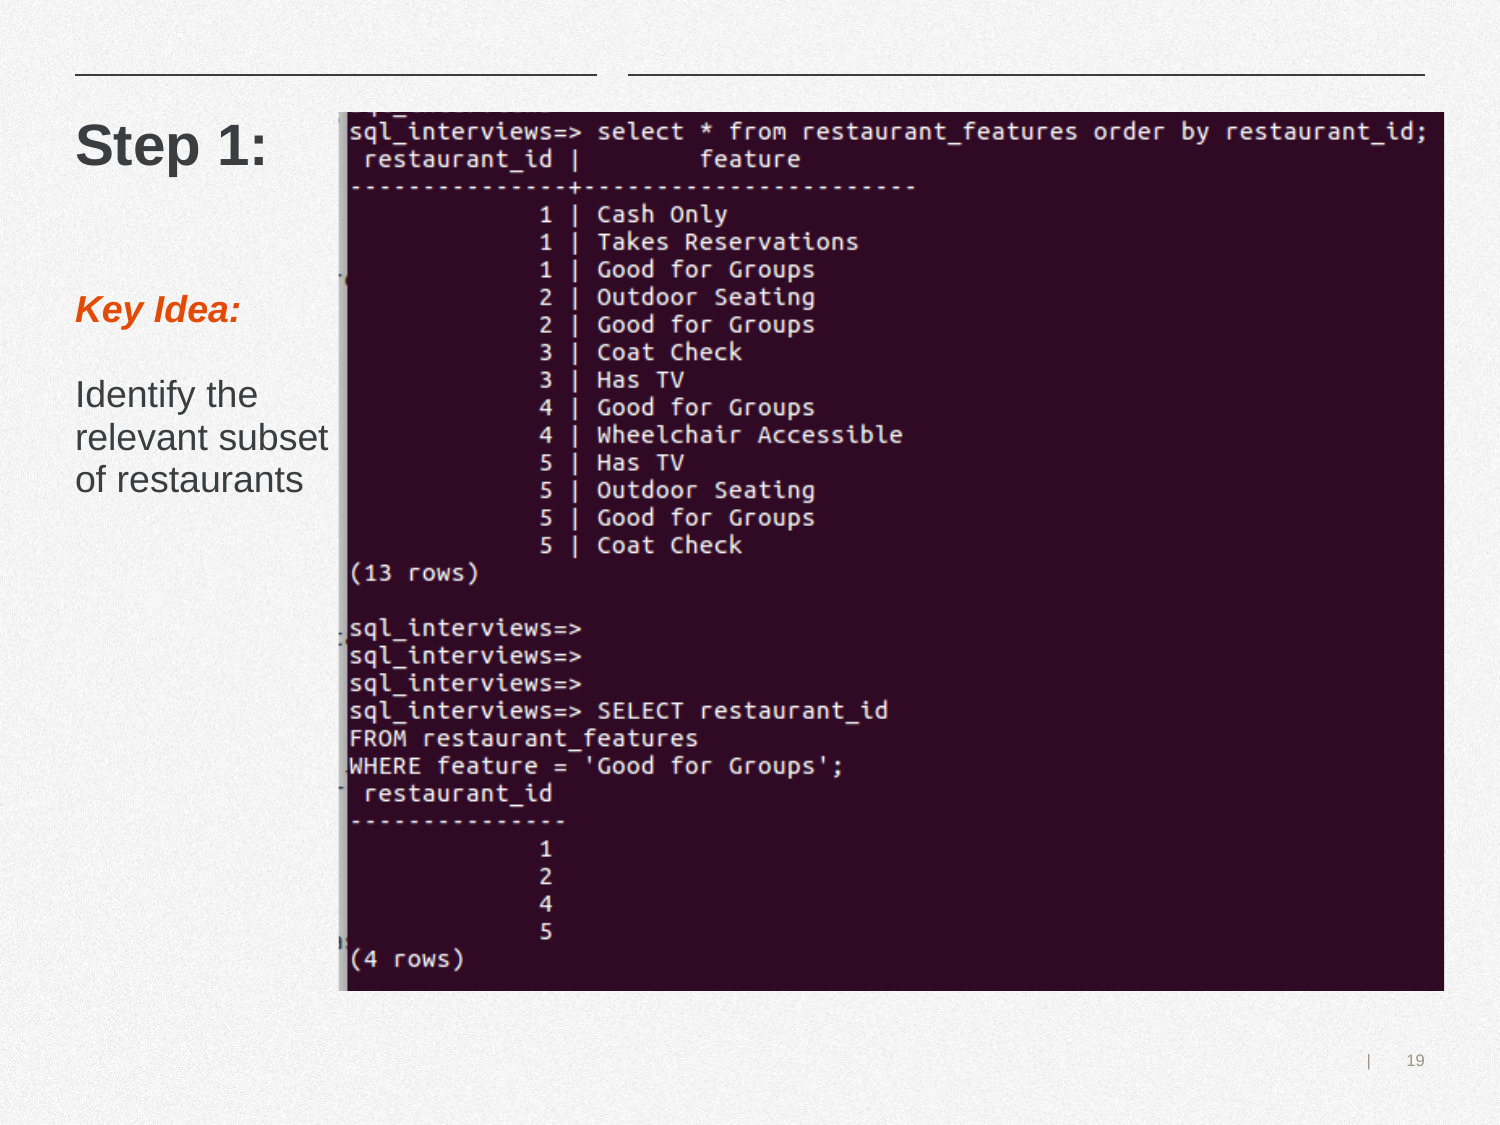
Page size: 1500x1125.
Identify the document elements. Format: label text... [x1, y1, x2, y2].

title Step 1: Key Idea: Identify the relevant subset of restaurants [75, 112, 335, 314]
picture [0, 0, 1500, 1125]
